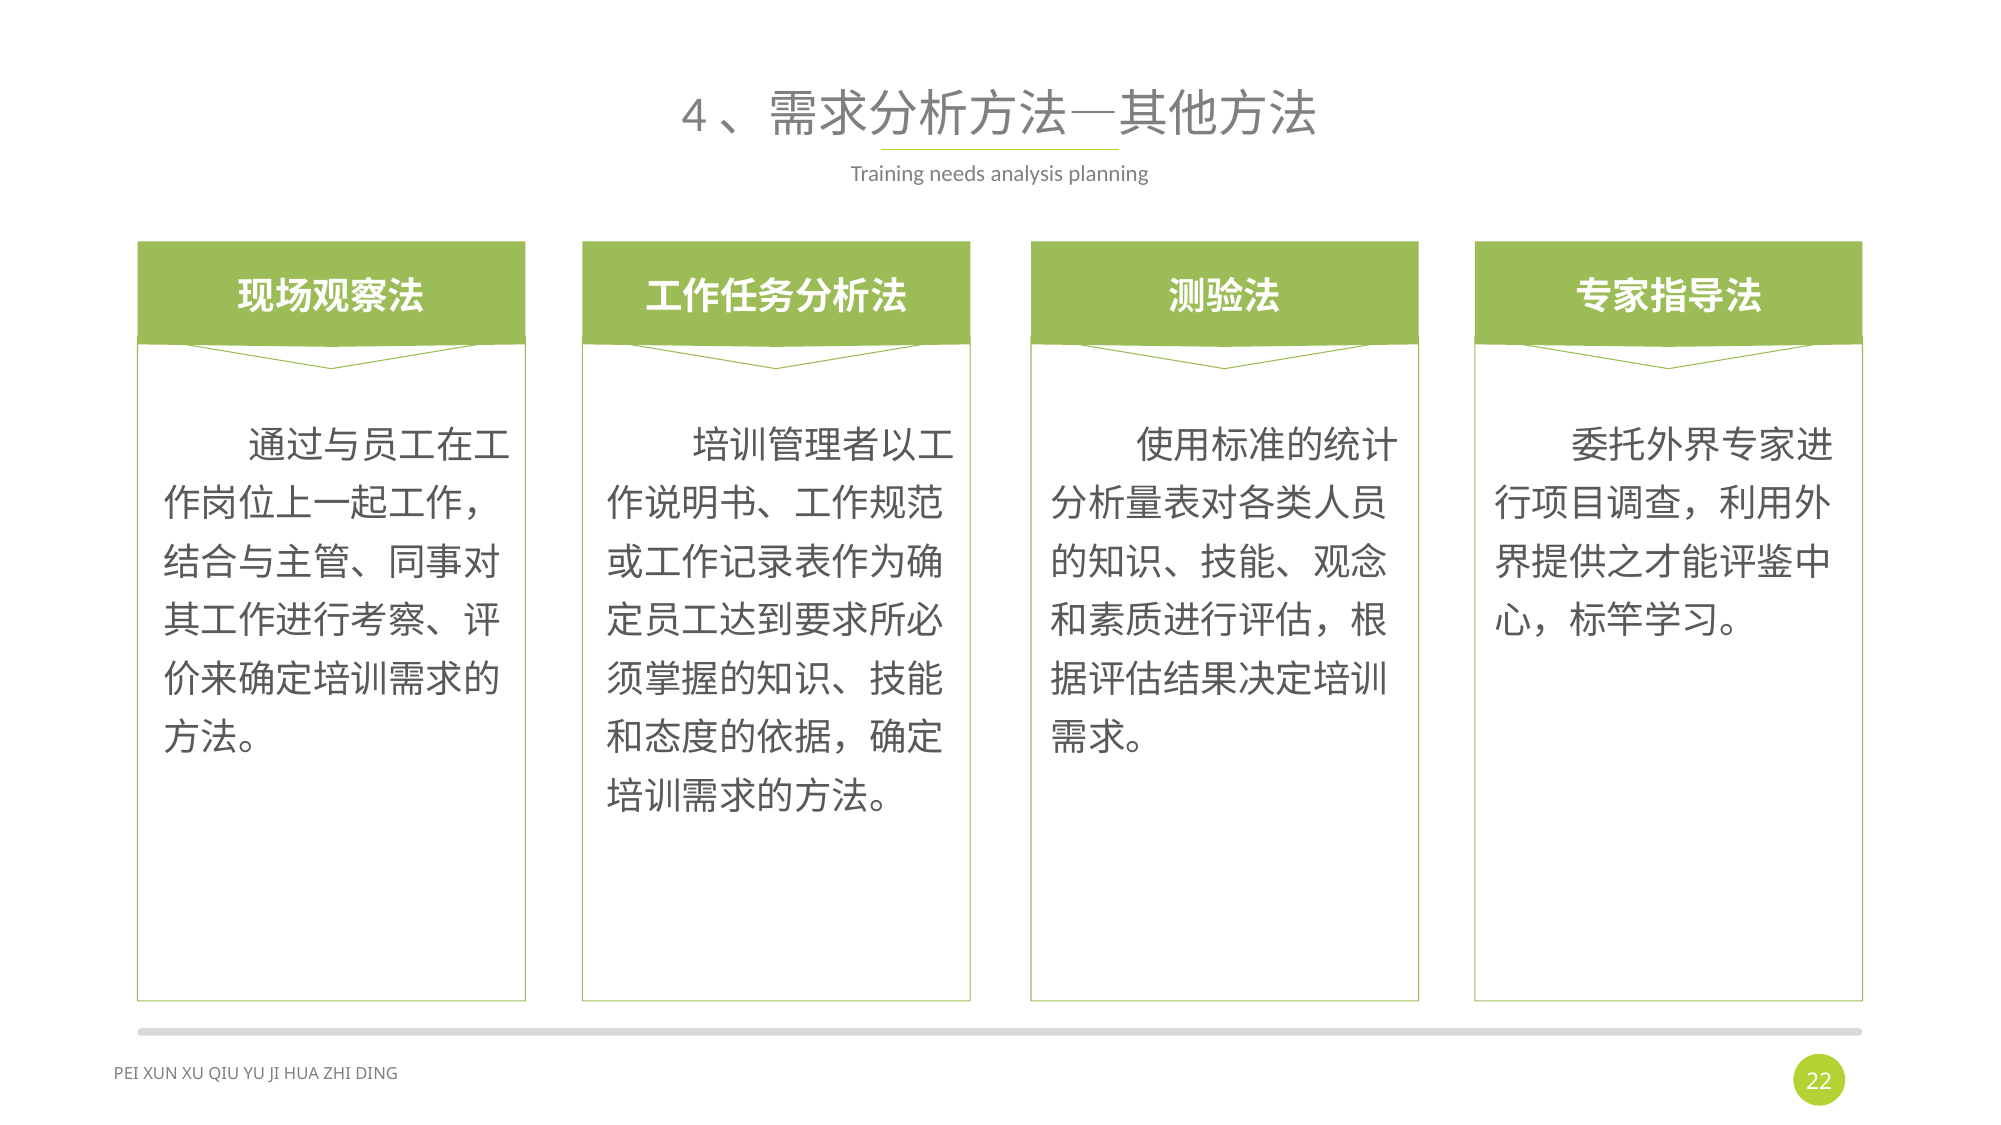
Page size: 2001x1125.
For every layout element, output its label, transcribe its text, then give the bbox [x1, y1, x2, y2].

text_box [1031, 241, 1424, 1001]
list Training needs analysis planning [137, 154, 1863, 242]
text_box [1474, 241, 1868, 1001]
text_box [137, 241, 537, 1001]
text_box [582, 241, 980, 1001]
title 4、需求分析方法—其他方法 [137, 50, 1863, 154]
